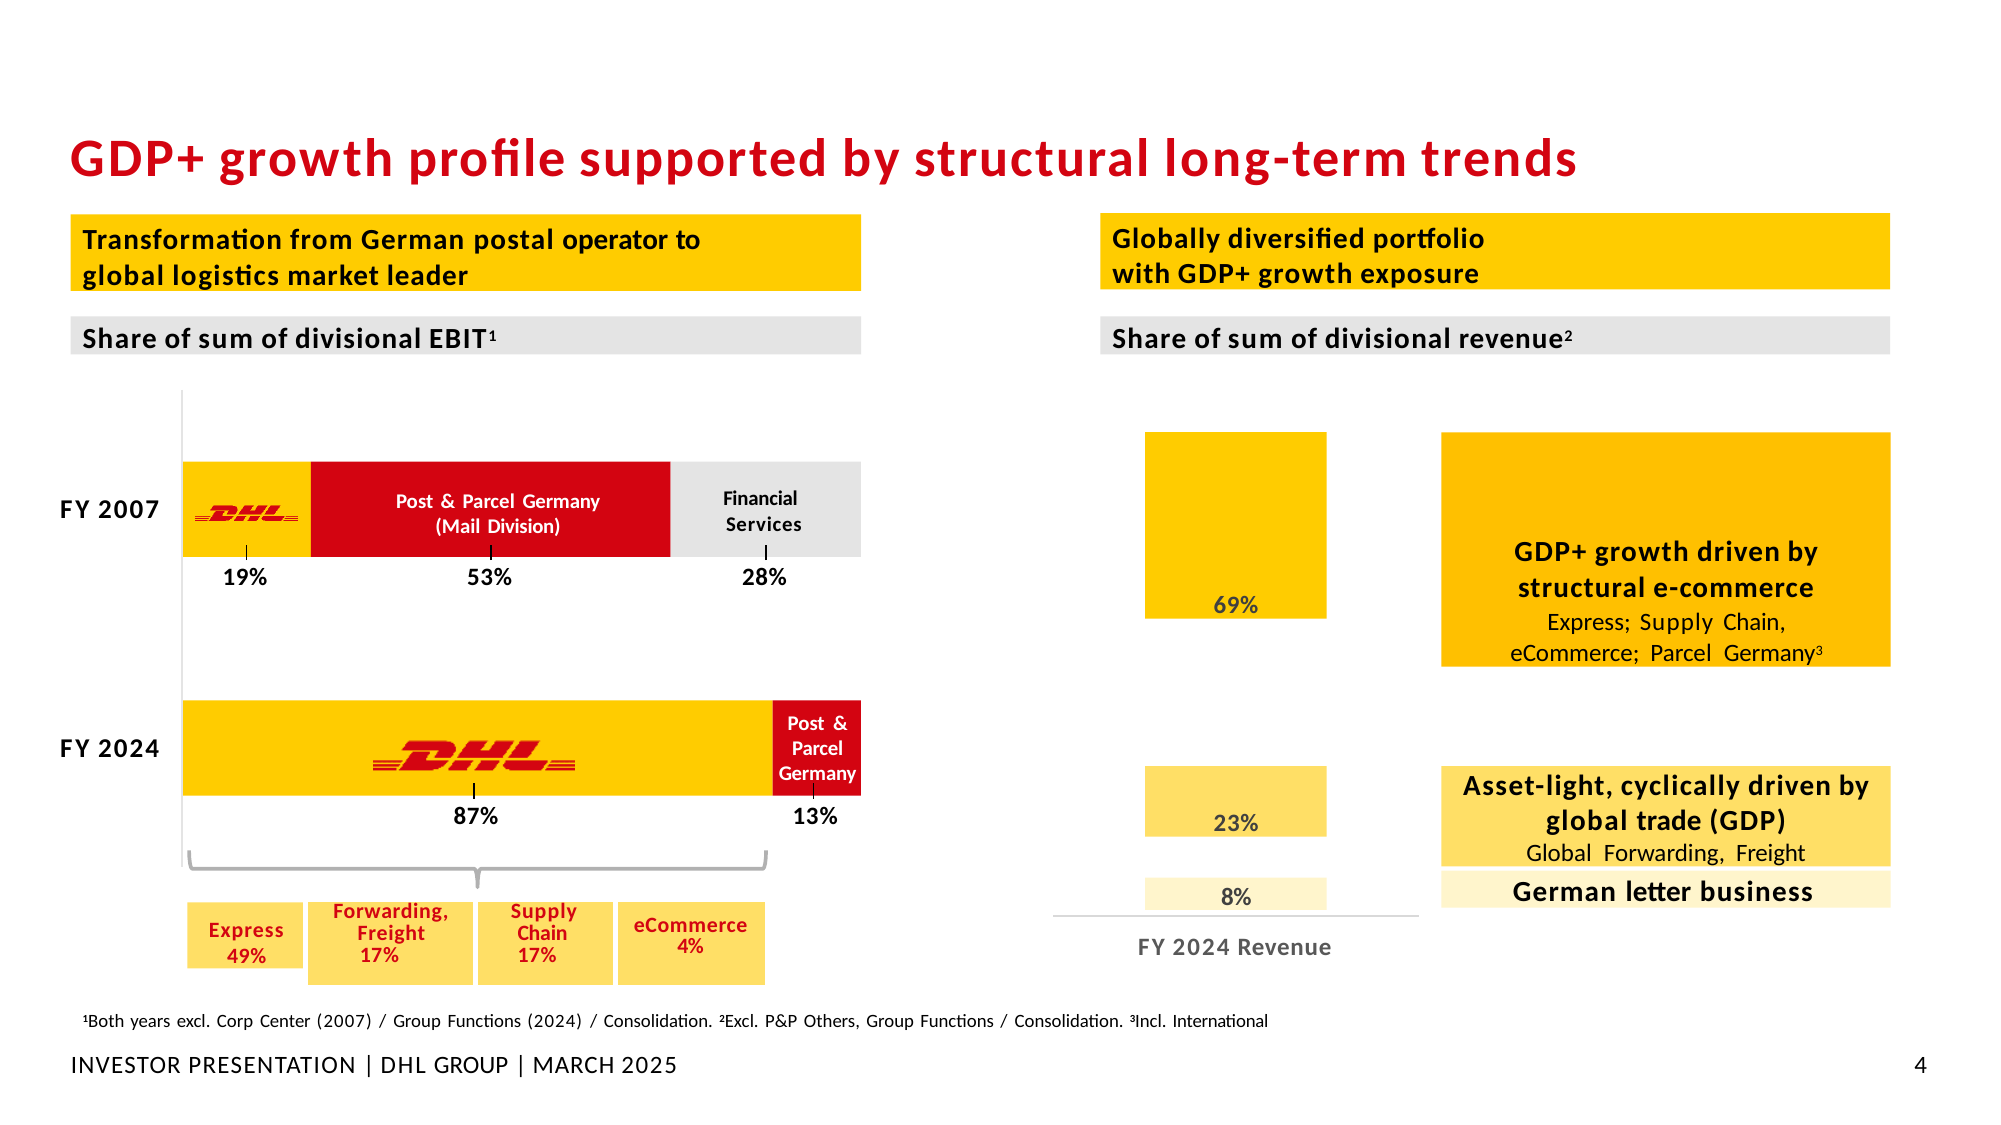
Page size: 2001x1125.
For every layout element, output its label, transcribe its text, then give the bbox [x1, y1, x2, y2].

text_box Asset-light, cyclically driven by global trade (GDP) Global Forwarding, Freight [1441, 766, 1891, 867]
text_box Share of sum of divisional revenue2 [1100, 316, 1891, 355]
text_box 23% [1145, 766, 1327, 837]
text_box Express 49% [187, 902, 303, 969]
table_header eCommerce 4% [618, 902, 765, 985]
table_header Supply Chain 17% [478, 902, 613, 985]
table_header Forwarding, Freight 17% [308, 902, 473, 985]
text_box 69% [1145, 432, 1327, 619]
text_box GDP+ growth driven by structural e-commerce Express; Supply Chain, eCommerce; Parcel Germany3 [1441, 432, 1891, 667]
text_box FY 2024 Revenue [1136, 928, 1337, 961]
text_box German letter business [1441, 870, 1891, 908]
text_box 4 [1908, 1048, 1938, 1079]
footer INVESTOR PRESENTATION | DHL GROUP | MARCH 2025 [68, 1048, 684, 1125]
text_box Transformation from German postal operator to global logistics market leader [70, 214, 862, 291]
text_box 1Both years excl. Corp Center (2007) / Group Functions (2024) / Consolidation. 2Excl. P&P Others, Group Functions / Consolidation. 3Incl. International [76, 1006, 1300, 1031]
text_box 8% [1145, 877, 1327, 910]
text_box Share of sum of divisional EBIT1 [70, 316, 862, 355]
text_box FY 2024 [58, 727, 166, 763]
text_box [195, 501, 814, 800]
text_box FY 2007 [58, 489, 166, 525]
title GDP+ growth profile supported by structural long-term trends [68, 120, 1592, 311]
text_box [180, 388, 862, 869]
text_box Globally diversified portfolio with GDP+ growth exposure [1100, 213, 1891, 290]
